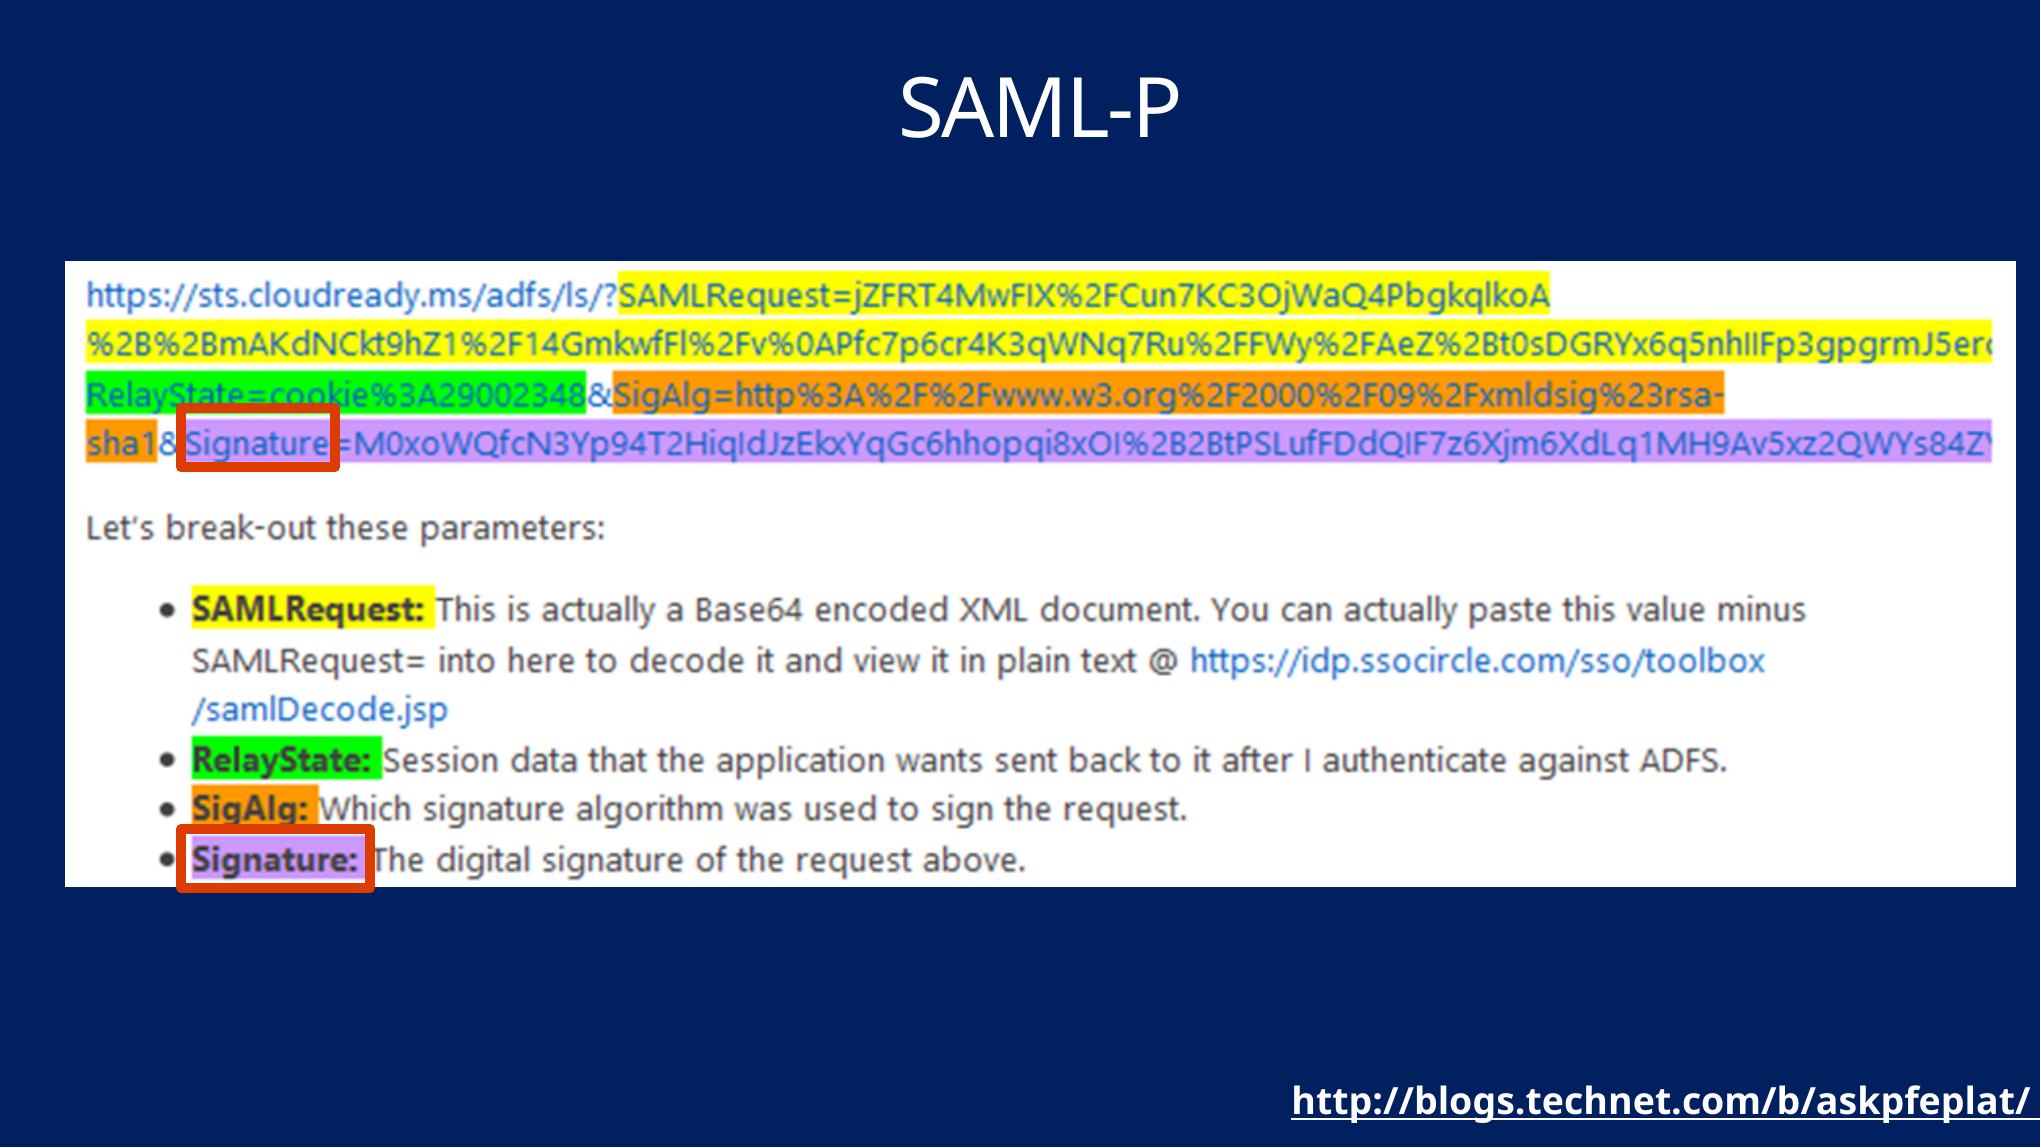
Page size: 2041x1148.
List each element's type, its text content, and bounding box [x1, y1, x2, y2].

text_box http://blogs.technet.com/b/askpfeplat/ [1276, 1069, 2041, 1130]
picture [64, 260, 2016, 887]
title SAML-P [65, 50, 2016, 202]
